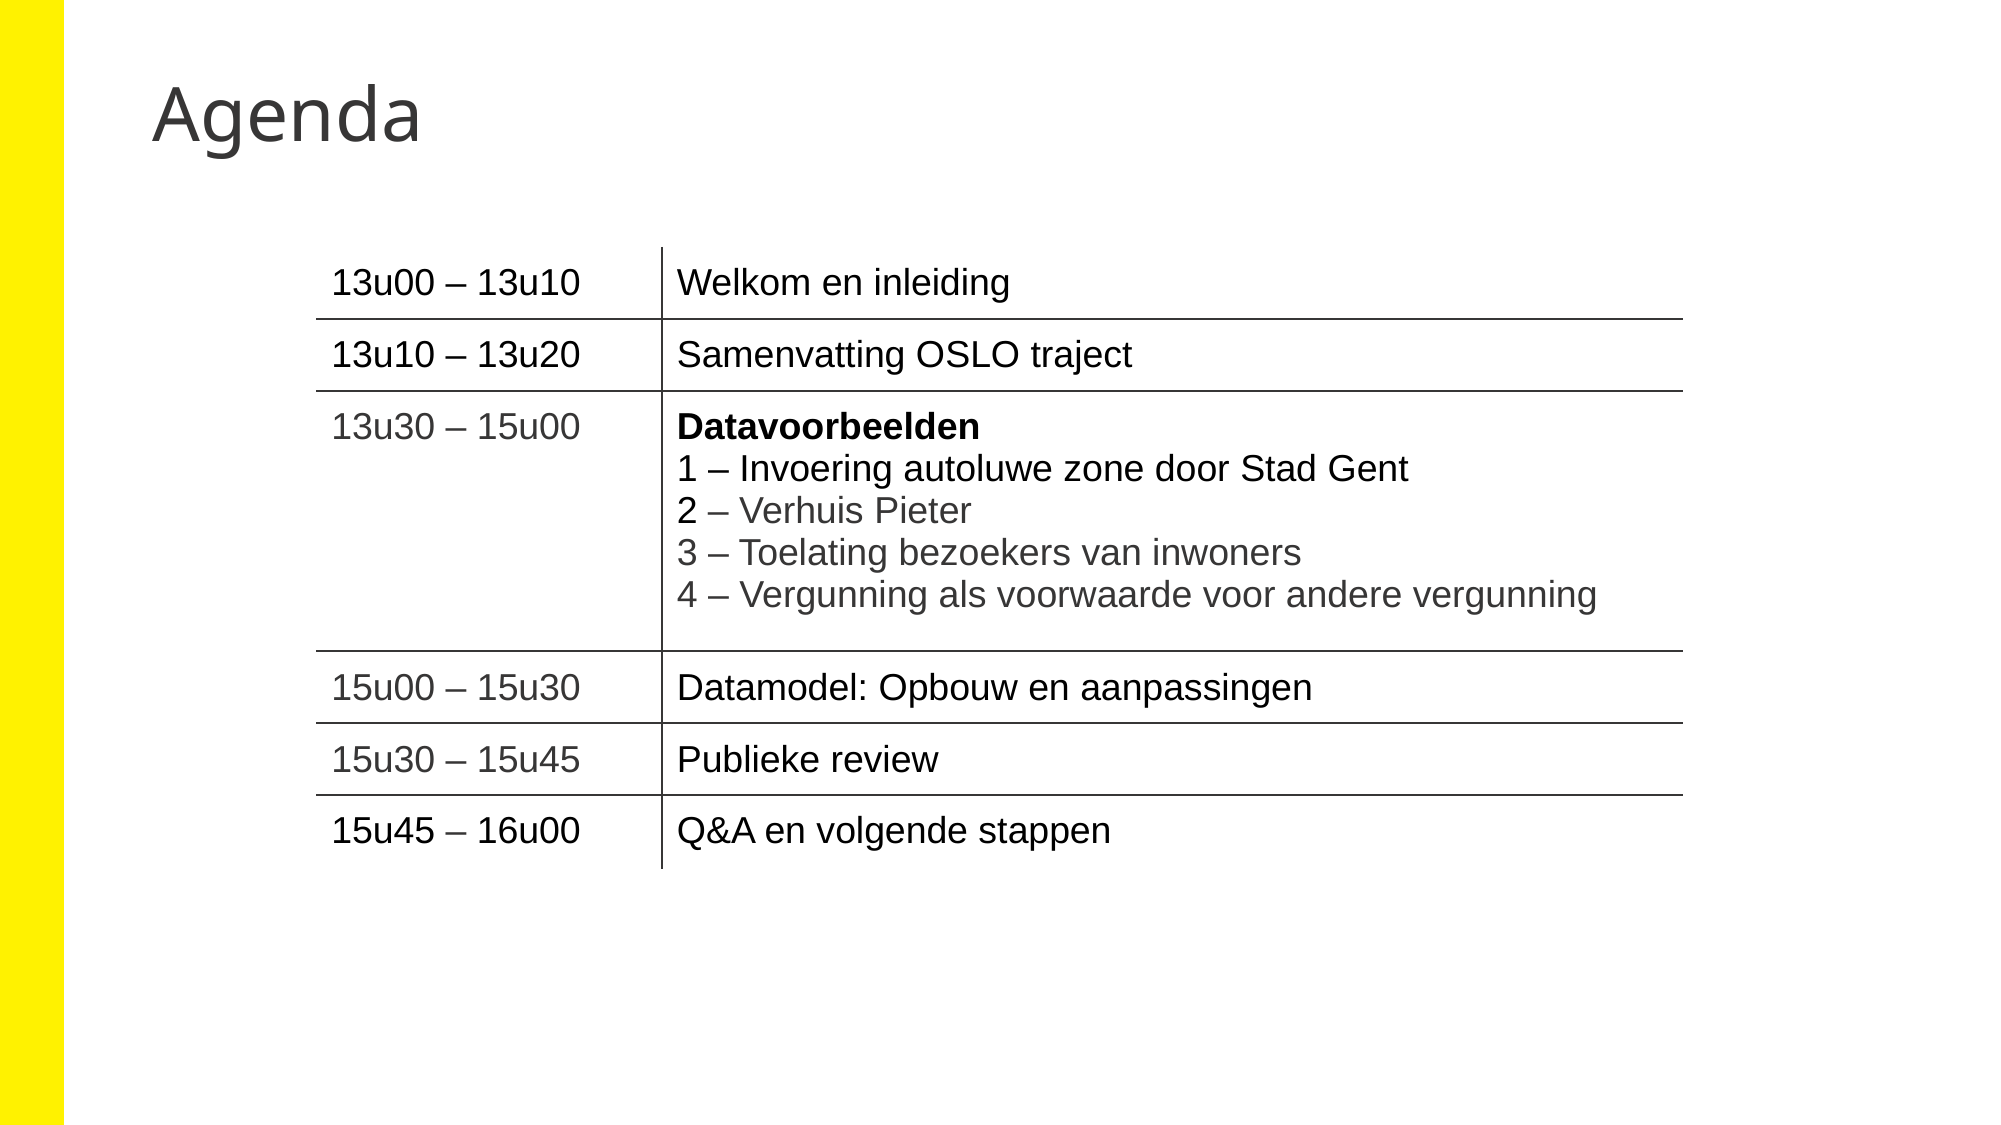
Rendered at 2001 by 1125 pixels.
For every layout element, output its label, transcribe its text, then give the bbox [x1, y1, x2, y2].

table_cell Publieke review [663, 724, 1683, 794]
table_cell 15u00 – 15u30 [316, 652, 661, 722]
table_cell Datamodel: Opbouw en aanpassingen [663, 652, 1683, 722]
table_cell 15u30 – 15u45 [316, 724, 661, 794]
text_box Agenda [137, 56, 1863, 219]
table_header 13u00 – 13u10 [316, 247, 661, 318]
table_cell 15u45 – 16u00 [316, 796, 661, 869]
table_cell 13u10 – 13u20 [316, 320, 661, 390]
table_cell Samenvatting OSLO traject [663, 320, 1683, 390]
table_header Welkom en inleiding [663, 247, 1683, 318]
table_cell 13u30 – 15u00 [316, 392, 661, 650]
table_cell Datavoorbeelden 1 – Invoering autoluwe zone door Stad Gent 2 – Verhuis Pieter 3 – Toelating bezoekers van inwoners 4 – Vergunning als voorwaarde voor andere vergunning [663, 392, 1683, 650]
table_cell Q&A en volgende stappen [663, 796, 1683, 869]
